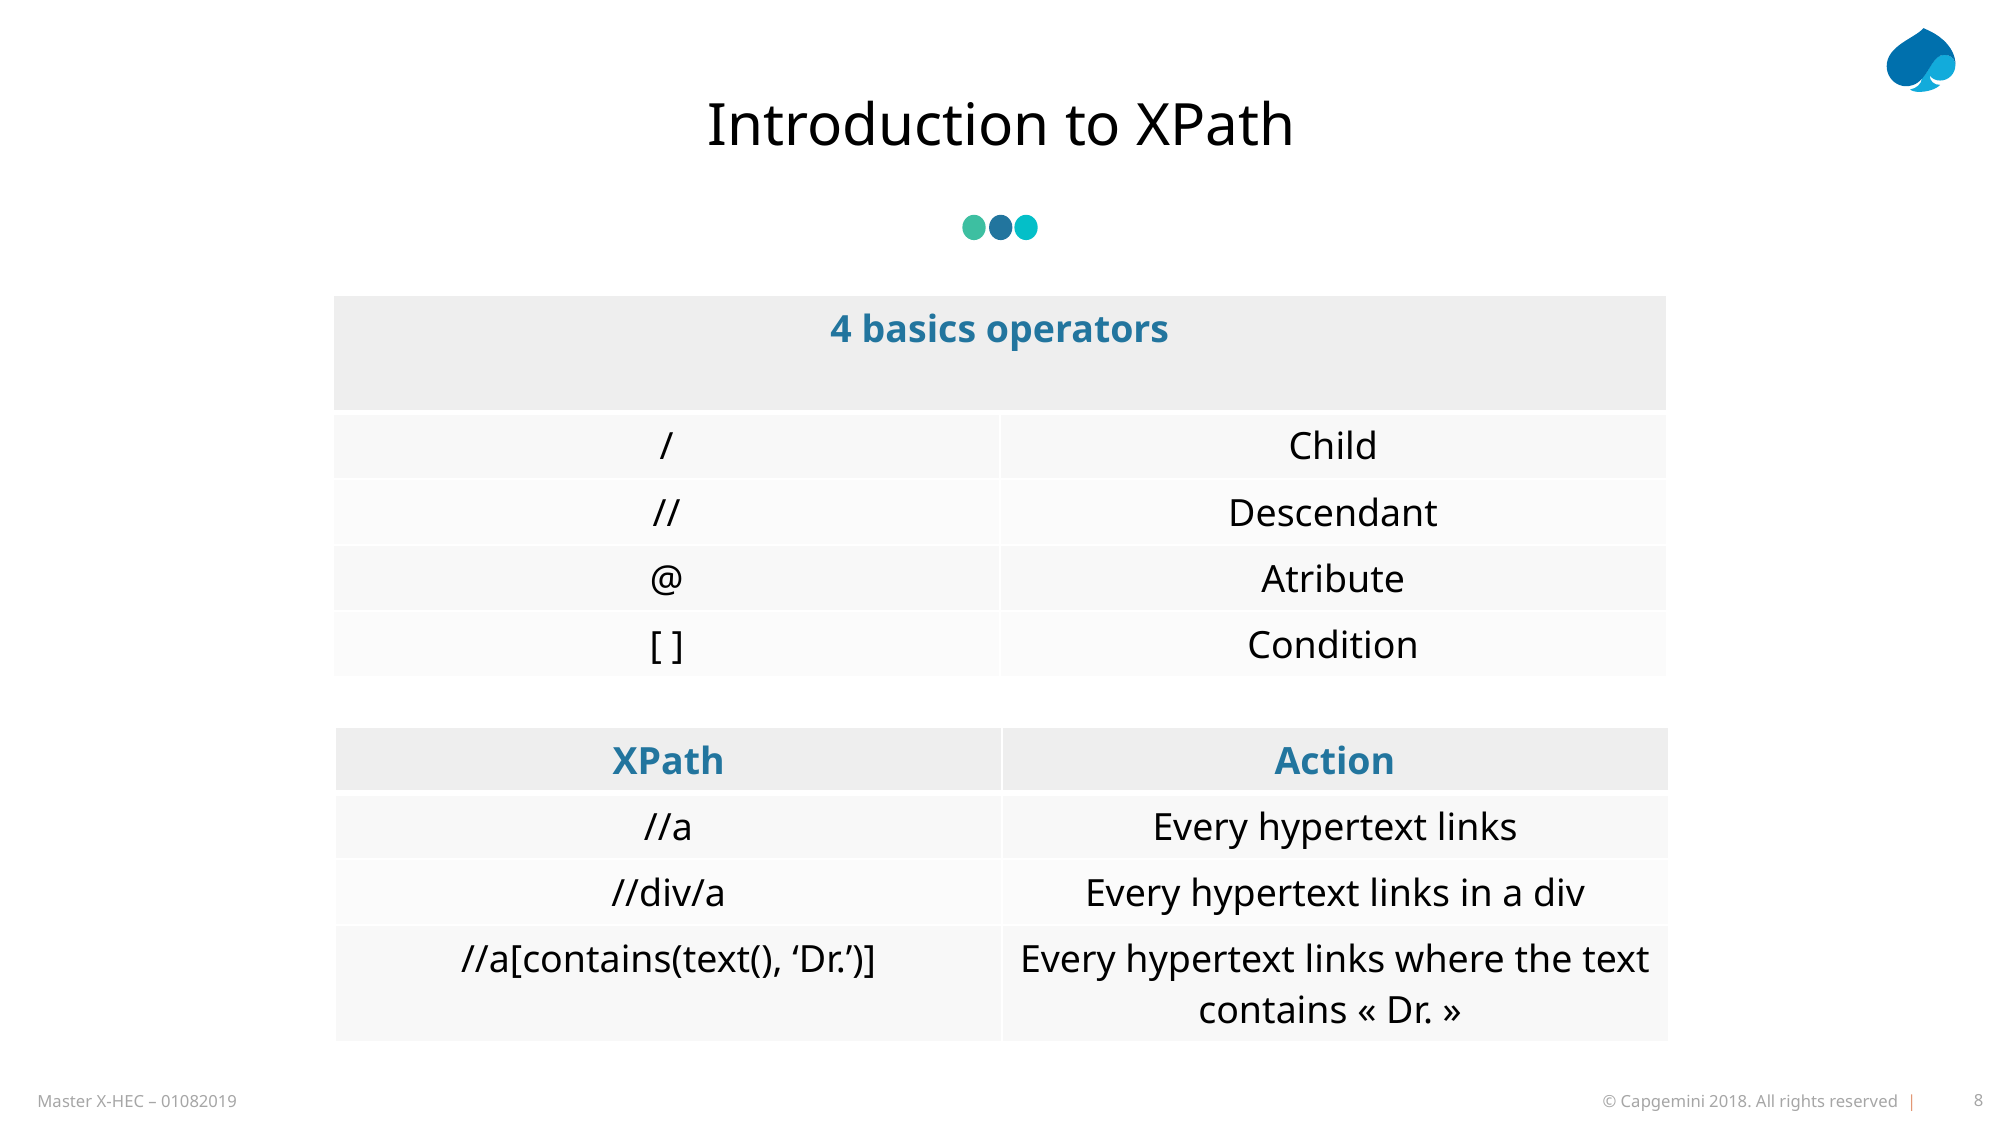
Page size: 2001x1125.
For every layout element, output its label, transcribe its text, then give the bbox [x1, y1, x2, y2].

table_cell //a [336, 796, 1001, 858]
table_cell Every hypertext links where the text contains « Dr. » [1003, 926, 1668, 1041]
table_cell Every hypertext links [1003, 796, 1668, 858]
table_cell // [334, 480, 999, 544]
table_cell [ ] [334, 612, 999, 676]
table_cell Child [1001, 415, 1666, 478]
table_cell Atribute [1001, 546, 1666, 610]
table_cell Descendant [1001, 480, 1666, 544]
table_cell @ [334, 546, 999, 610]
table_cell Every hypertext links in a div [1003, 860, 1668, 924]
title Introduction to XPath [66, 40, 1937, 213]
table_cell //a[contains(text(), ‘Dr.’)] [336, 926, 1001, 1041]
table_cell Condition [1001, 612, 1666, 676]
table_cell //div/a [336, 860, 1001, 924]
table_header XPath [336, 728, 1001, 790]
table_header Action [1003, 728, 1668, 790]
table_header 4 basics operators [334, 296, 1666, 410]
table_cell / [334, 415, 999, 478]
